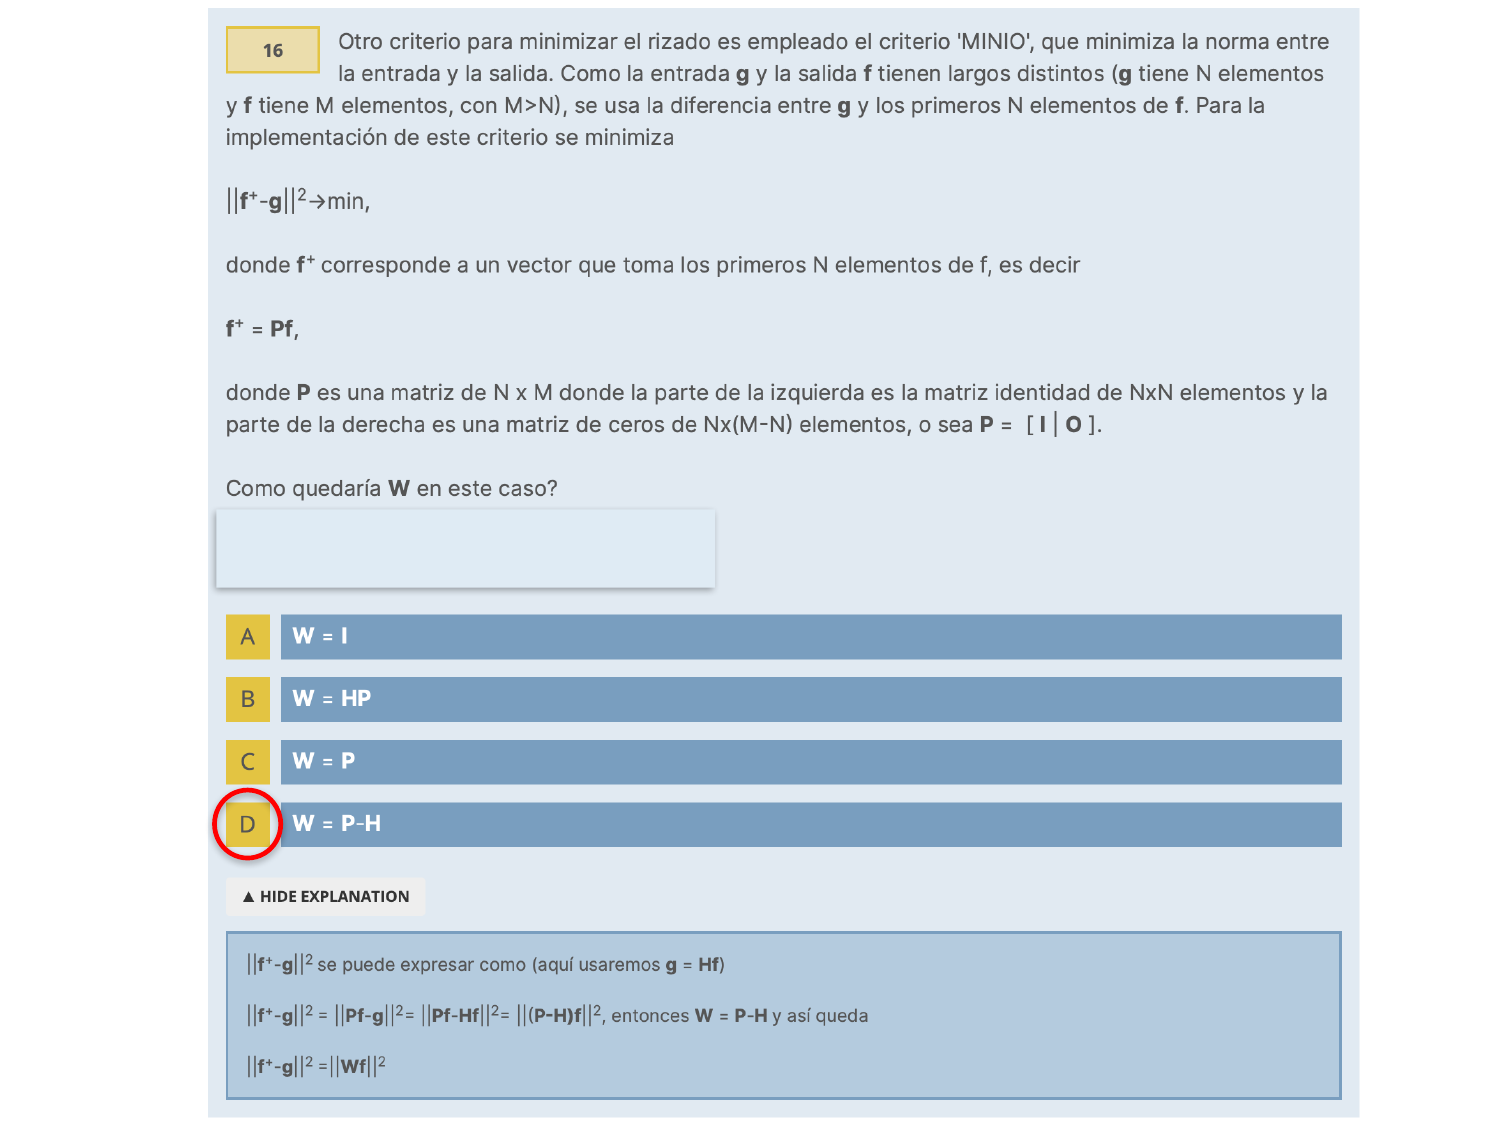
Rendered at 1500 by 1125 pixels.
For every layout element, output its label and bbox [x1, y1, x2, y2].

picture [196, 0, 1367, 1125]
